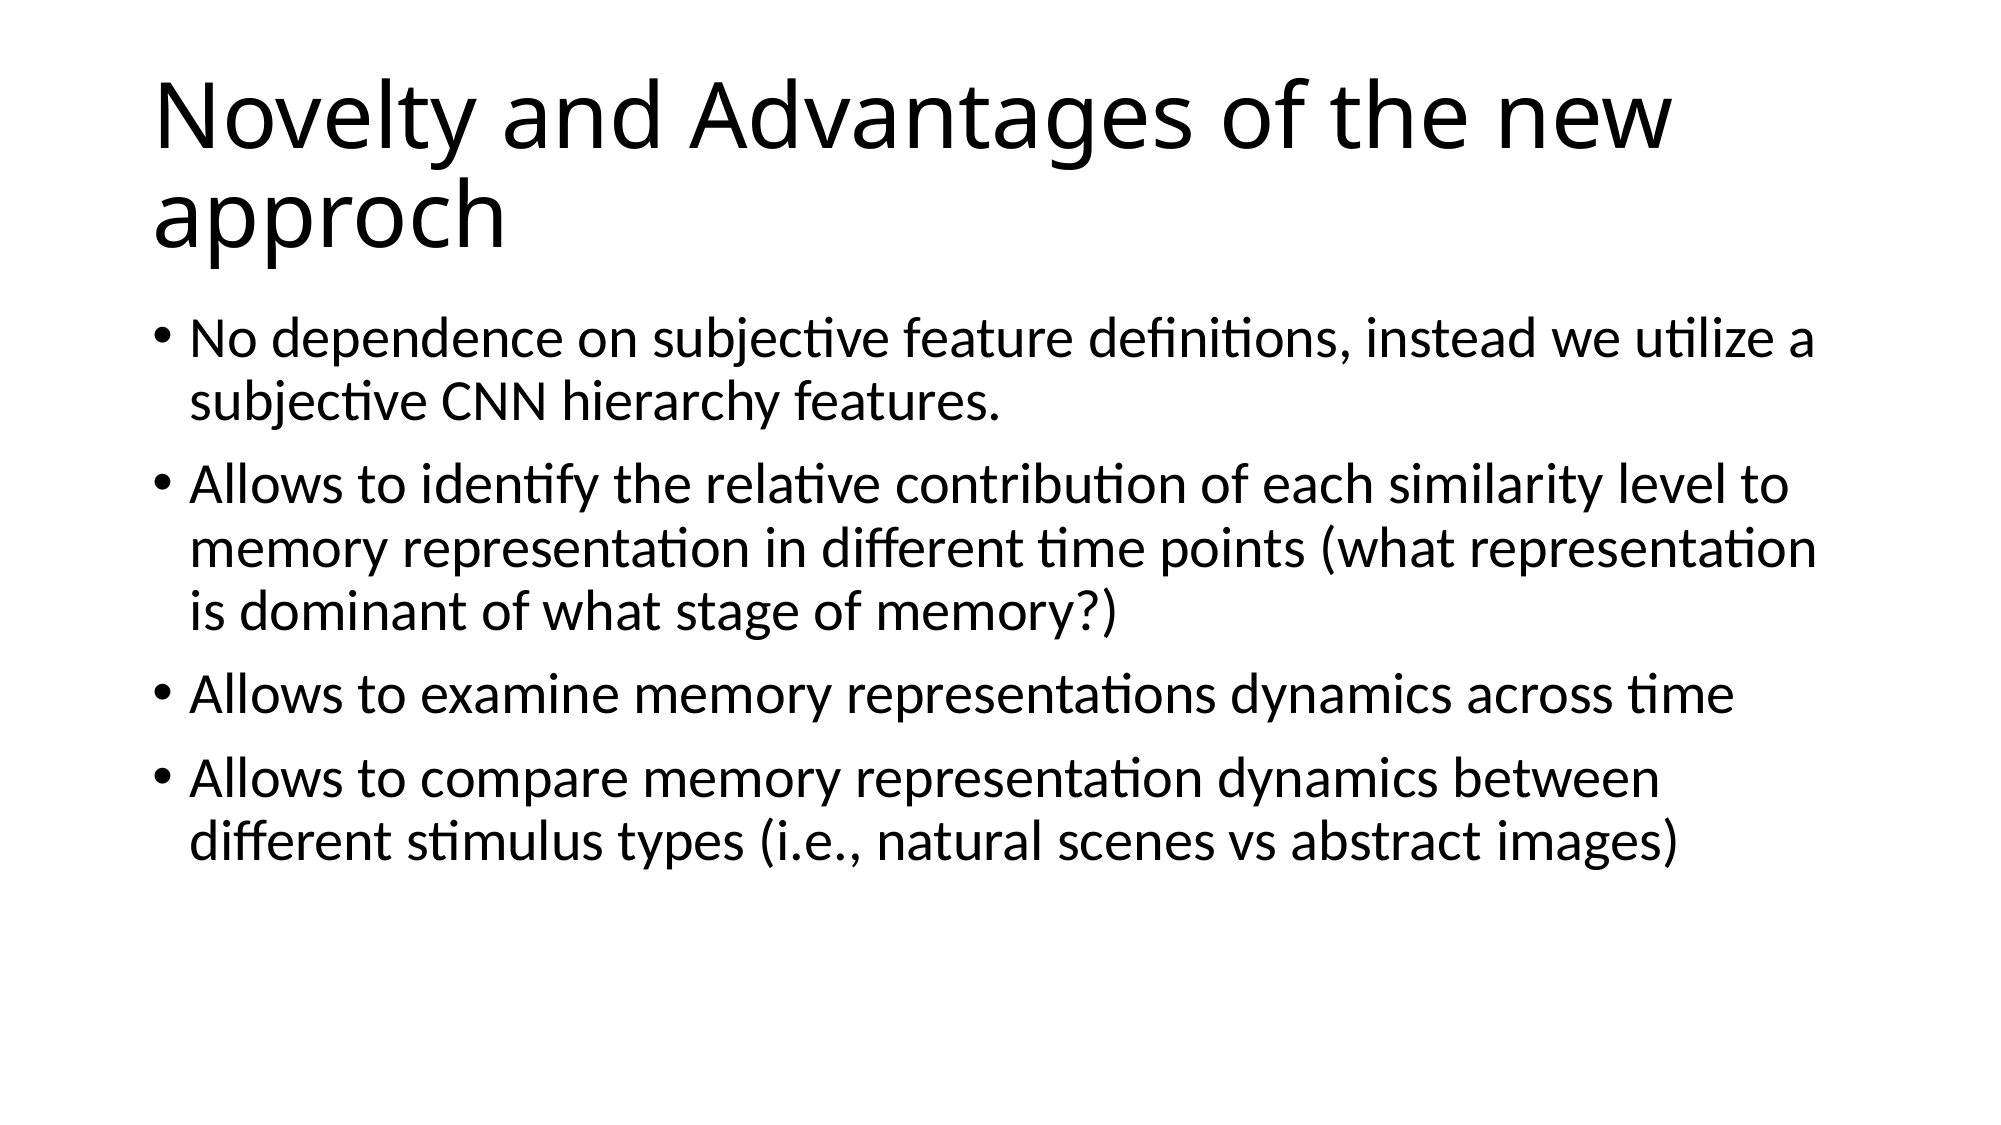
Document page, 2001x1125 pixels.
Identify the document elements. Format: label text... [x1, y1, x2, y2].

title Novelty and Advantages of the new approch [137, 59, 1863, 278]
list No dependence on subjective feature definitions, instead we utilize a subjective CNN hierarchy features. Allows to identify the relative contribution of each similarity level to memory representation in different time points (what representation is dominant of what stage of memory?) Allows to examine memory representations dynamics across time Allows to compare memory representation dynamics between different stimulus types (i.e., natural scenes vs abstract images) [137, 299, 1863, 1014]
